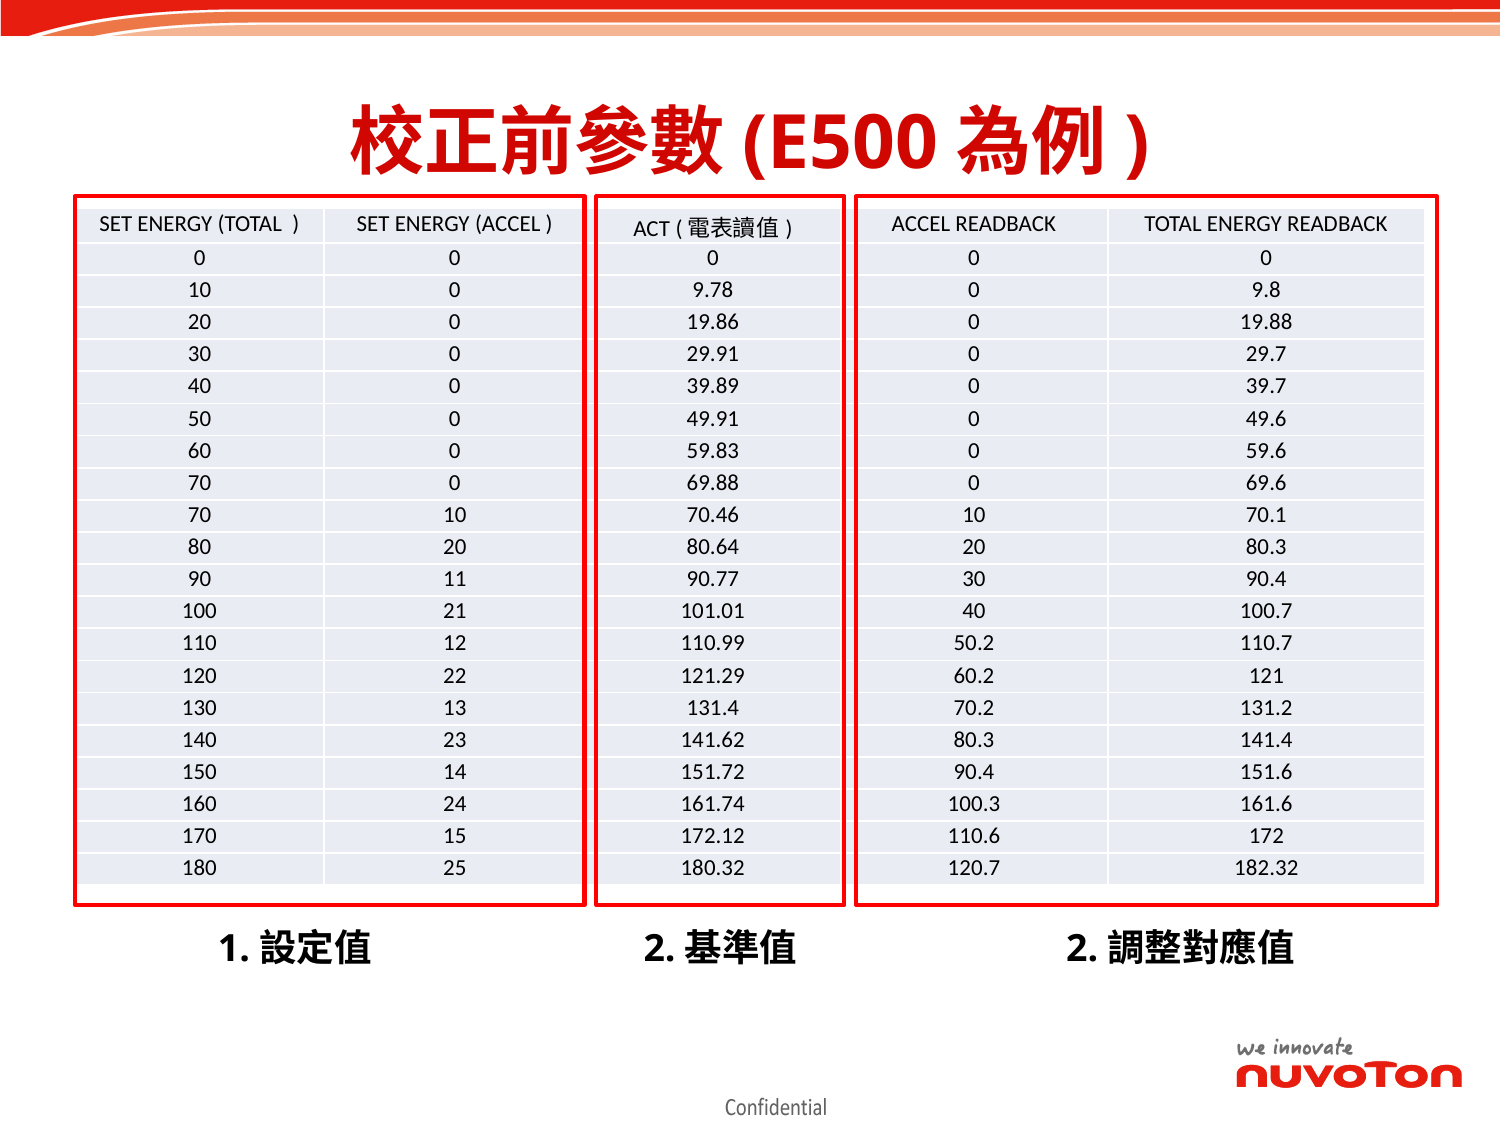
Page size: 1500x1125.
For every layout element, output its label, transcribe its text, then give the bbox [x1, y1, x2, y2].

table_cell 10 [846, 501, 854, 531]
table_cell 39.89 [587, 372, 594, 403]
table_cell 121.29 [587, 661, 594, 692]
table_cell 69.88 [587, 469, 594, 499]
table_cell 172.12 [587, 822, 594, 852]
table_cell 0 [846, 308, 854, 338]
table_cell 80.64 [587, 533, 594, 563]
text_box 2.基準值 [628, 916, 813, 977]
text_box [854, 194, 1439, 907]
table_cell 70.2 [846, 693, 854, 724]
table_cell 0 [846, 276, 854, 306]
table_cell 101.01 [587, 597, 594, 627]
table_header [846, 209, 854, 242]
table_cell 29.91 [587, 340, 594, 370]
title 校正前參數(E500為例) [75, 45, 1425, 207]
table_cell 80.3 [846, 726, 854, 756]
text_box [73, 194, 587, 907]
table_cell 30 [846, 565, 854, 595]
table_cell 90.77 [587, 565, 594, 595]
table_cell 60.2 [846, 661, 854, 692]
table_cell 0 [587, 244, 594, 274]
table_cell 49.91 [587, 404, 594, 435]
table_cell 161.74 [587, 790, 594, 820]
table_cell 0 [846, 244, 854, 274]
table_cell 120.7 [846, 854, 854, 884]
table_cell 20 [846, 533, 854, 563]
table_cell 0 [846, 404, 854, 435]
text_box 1.設定值 [203, 916, 387, 977]
table_cell 110.6 [846, 822, 854, 852]
table_cell 100.3 [846, 790, 854, 820]
table_cell 19.86 [587, 308, 594, 338]
table_header ACT (電表讀值) [587, 209, 594, 242]
table_cell 0 [846, 469, 854, 499]
table_cell 180.32 [587, 854, 594, 884]
table_cell 59.83 [587, 436, 594, 467]
table_cell 0 [846, 372, 854, 403]
table_cell 131.4 [587, 693, 594, 724]
table_cell 70.46 [587, 501, 594, 531]
table_cell 110.99 [587, 629, 594, 660]
table_cell 0 [846, 436, 854, 467]
table_cell 9.78 [587, 276, 594, 306]
table_cell 40 [846, 597, 854, 627]
picture [0, 0, 1500, 1125]
table_cell 90.4 [846, 758, 854, 788]
text_box [594, 194, 846, 907]
table_cell 50.2 [846, 629, 854, 660]
text_box 2.調整對應值 [1051, 916, 1310, 977]
table_cell 0 [846, 340, 854, 370]
table_cell 151.72 [587, 758, 594, 788]
table_cell 141.62 [587, 726, 594, 756]
